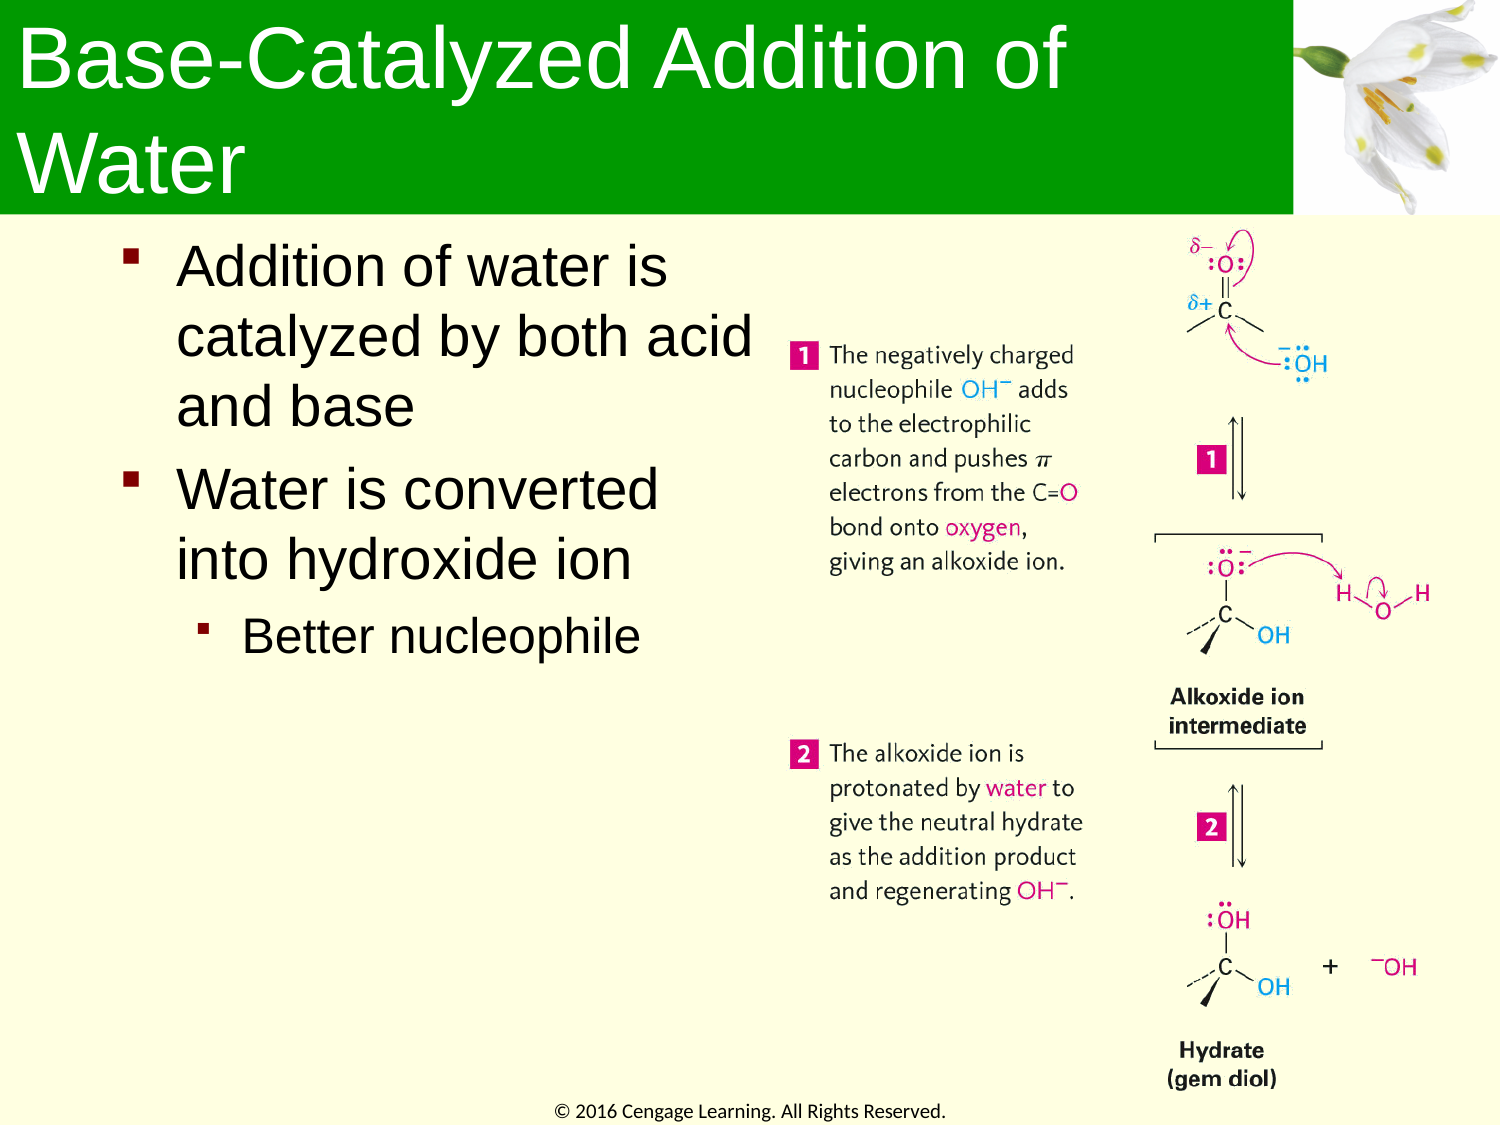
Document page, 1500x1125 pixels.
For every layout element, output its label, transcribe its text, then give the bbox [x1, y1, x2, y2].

title Base-Catalyzed Addition of Water [0, 0, 1288, 213]
list Addition of water is catalyzed by both acid and base Water is converted into hydroxide ion Better nucleophile [103, 220, 754, 1058]
picture [1293, 0, 1500, 215]
picture [755, 221, 1456, 1118]
